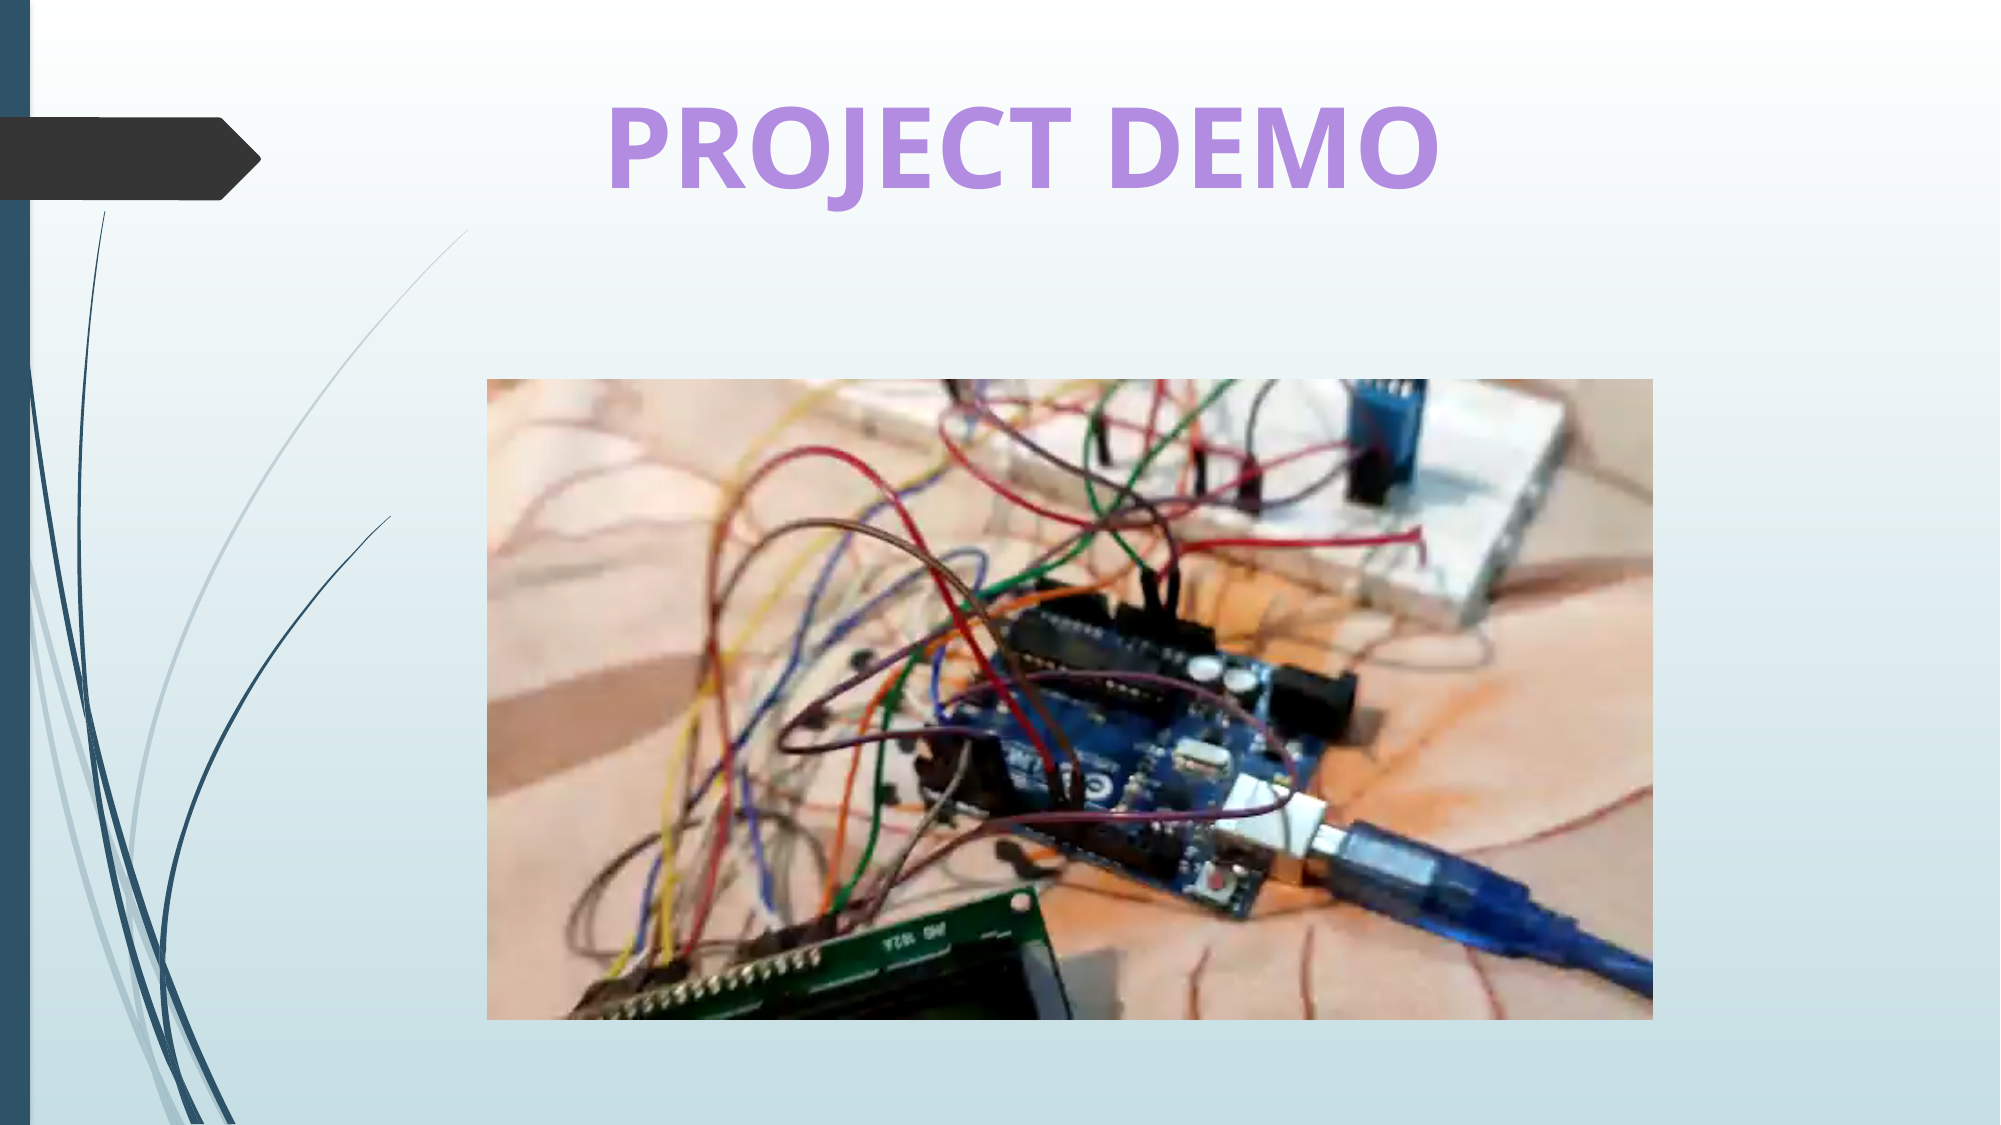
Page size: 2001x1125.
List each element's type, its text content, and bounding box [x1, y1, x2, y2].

text_box PROJECT DEMO [587, 68, 1460, 219]
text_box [486, 378, 1654, 1021]
